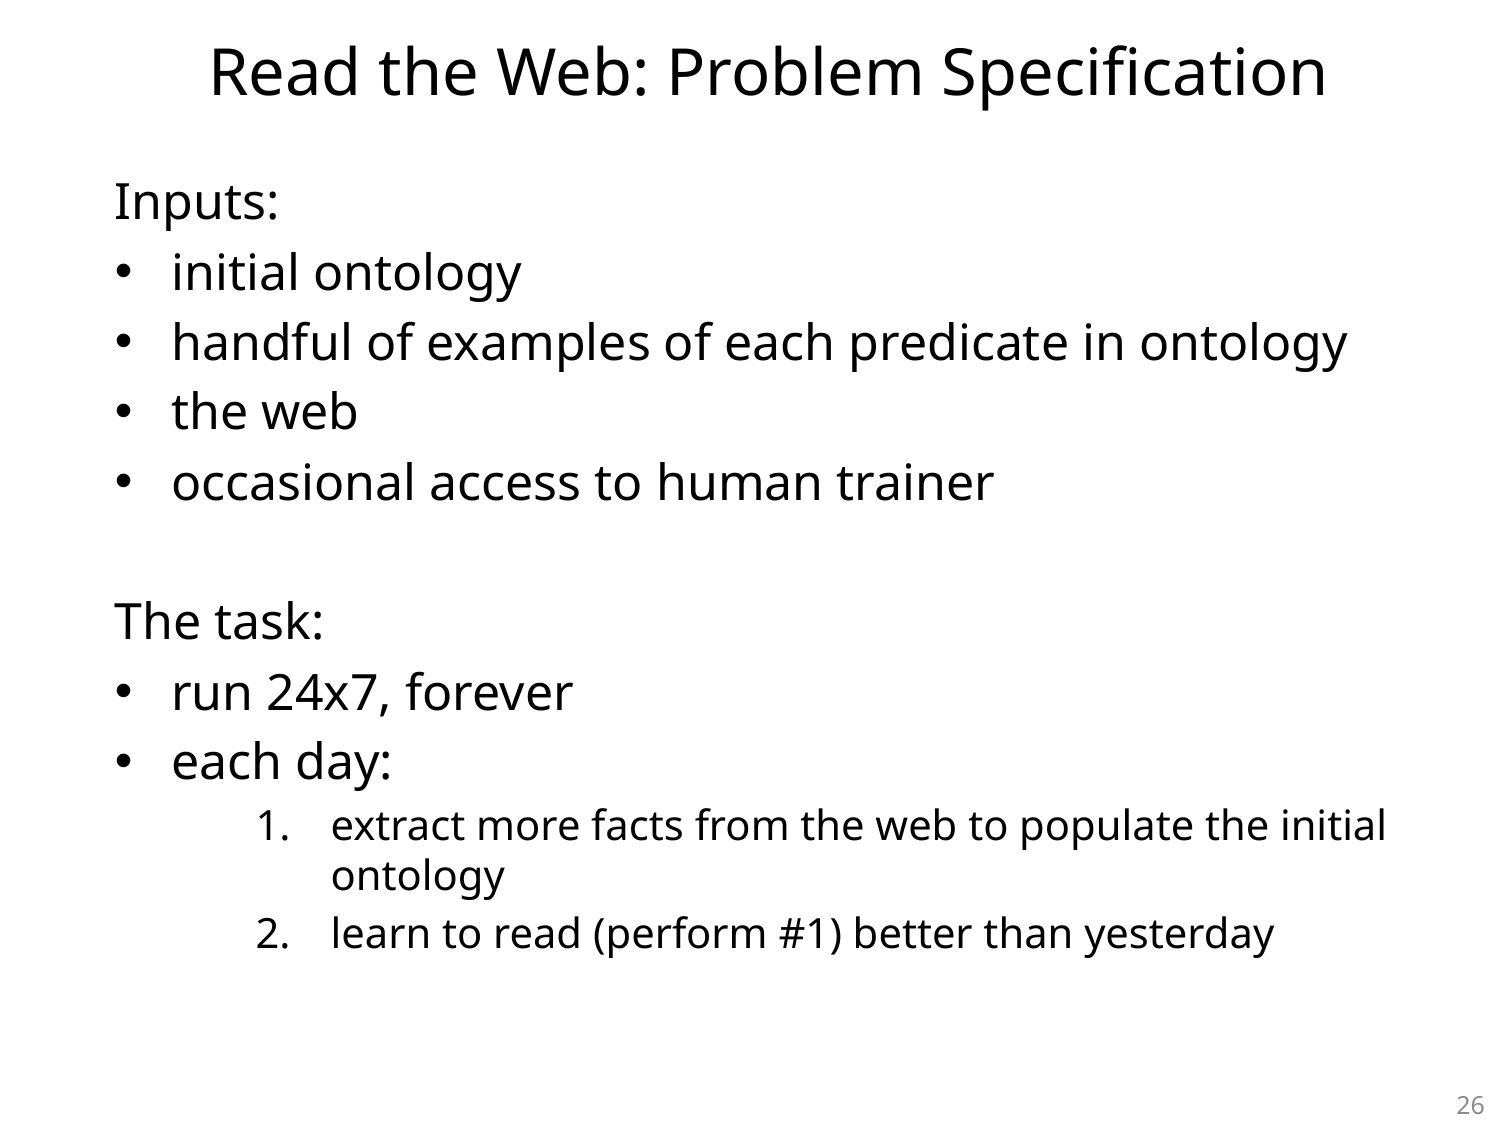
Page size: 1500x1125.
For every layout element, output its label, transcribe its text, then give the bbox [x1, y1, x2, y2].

slide_number 26 [1149, 1087, 1500, 1125]
title Read the Web: Problem Specification [75, 0, 1463, 138]
list Inputs: initial ontology handful of examples of each predicate in ontology the web occasional access to human trainer The task: run 24x7, forever each day: extract more facts from the web to populate the initial ontology learn to read (perform #1) better than yesterday [99, 162, 1413, 1063]
